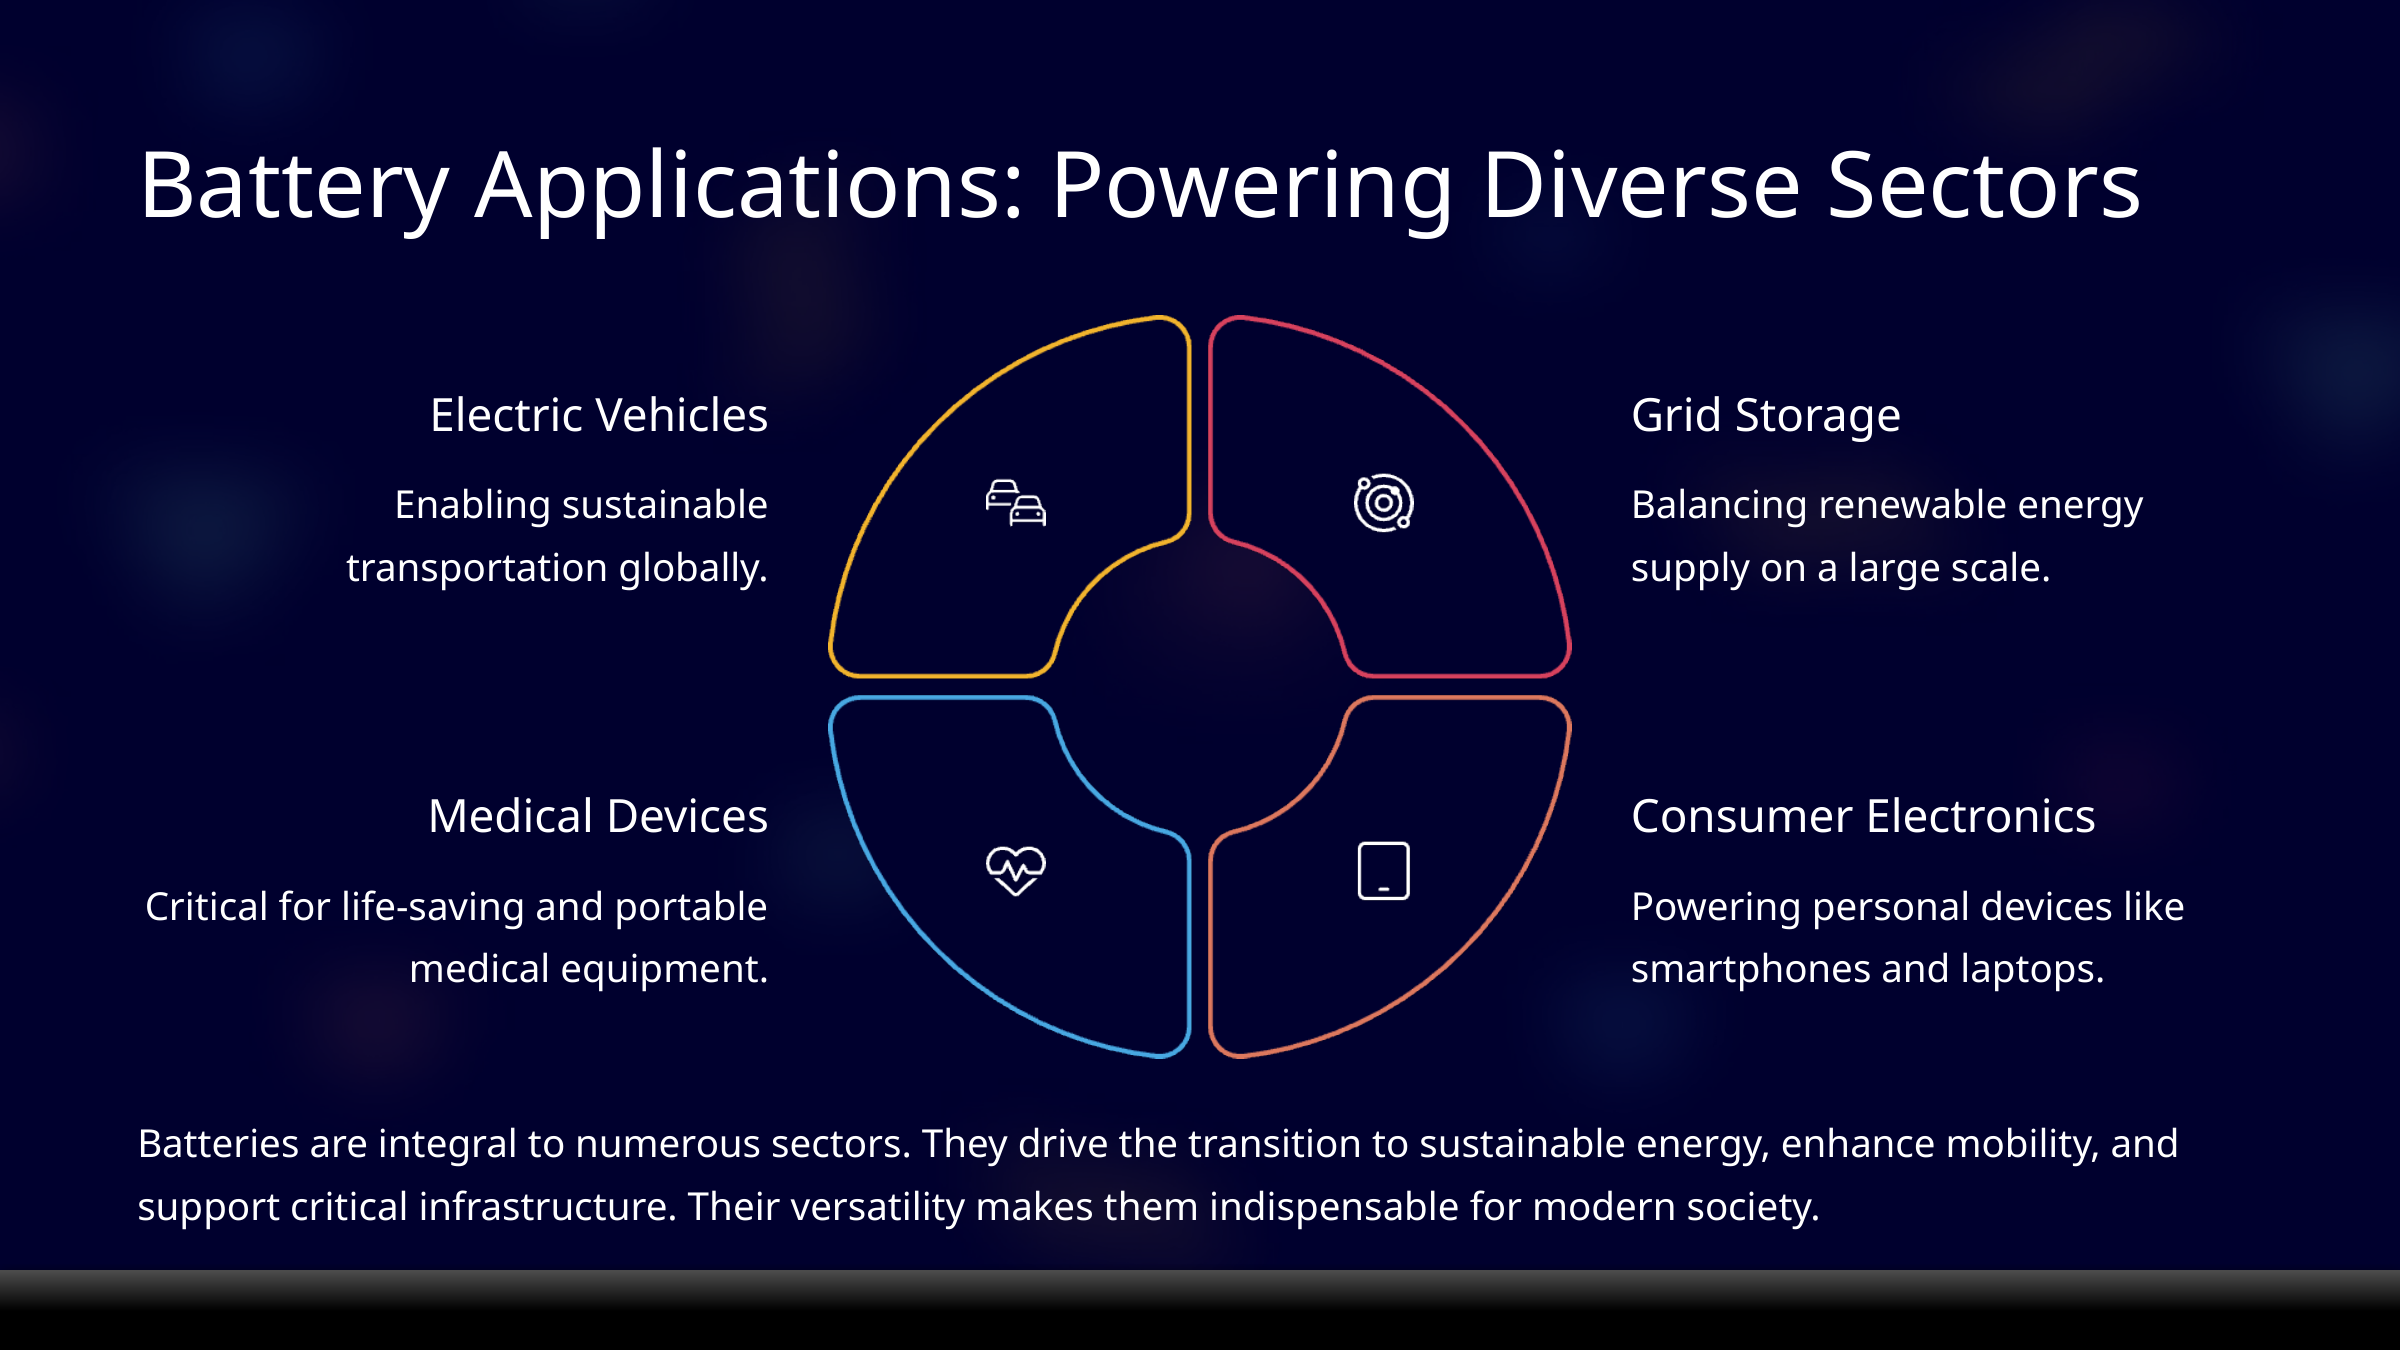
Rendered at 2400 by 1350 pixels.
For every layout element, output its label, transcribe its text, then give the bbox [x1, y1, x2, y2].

picture [828, 315, 1572, 1059]
text_box [0, 1270, 2400, 1350]
text_box Medical Devices [307, 784, 770, 842]
text_box Enabling sustainable transportation globally. [137, 464, 770, 590]
text_box Electric Vehicles [307, 382, 770, 441]
text_box Powering personal devices like smartphones and laptops. [1630, 865, 2263, 992]
text_box Battery Applications: Powering Diverse Sectors [137, 121, 2129, 237]
text_box Balancing renewable energy supply on a large scale. [1630, 464, 2263, 590]
text_box Consumer Electronics [1630, 784, 2093, 842]
text_box Grid Storage [1630, 382, 2093, 441]
text_box Critical for life-saving and portable medical equipment. [137, 865, 770, 992]
text_box Batteries are integral to numerous sectors. They drive the transition to sustainable energy, enhance mobility, and support critical infrastructure. Their versatility makes them indispensable for modern society. [137, 1103, 2263, 1229]
